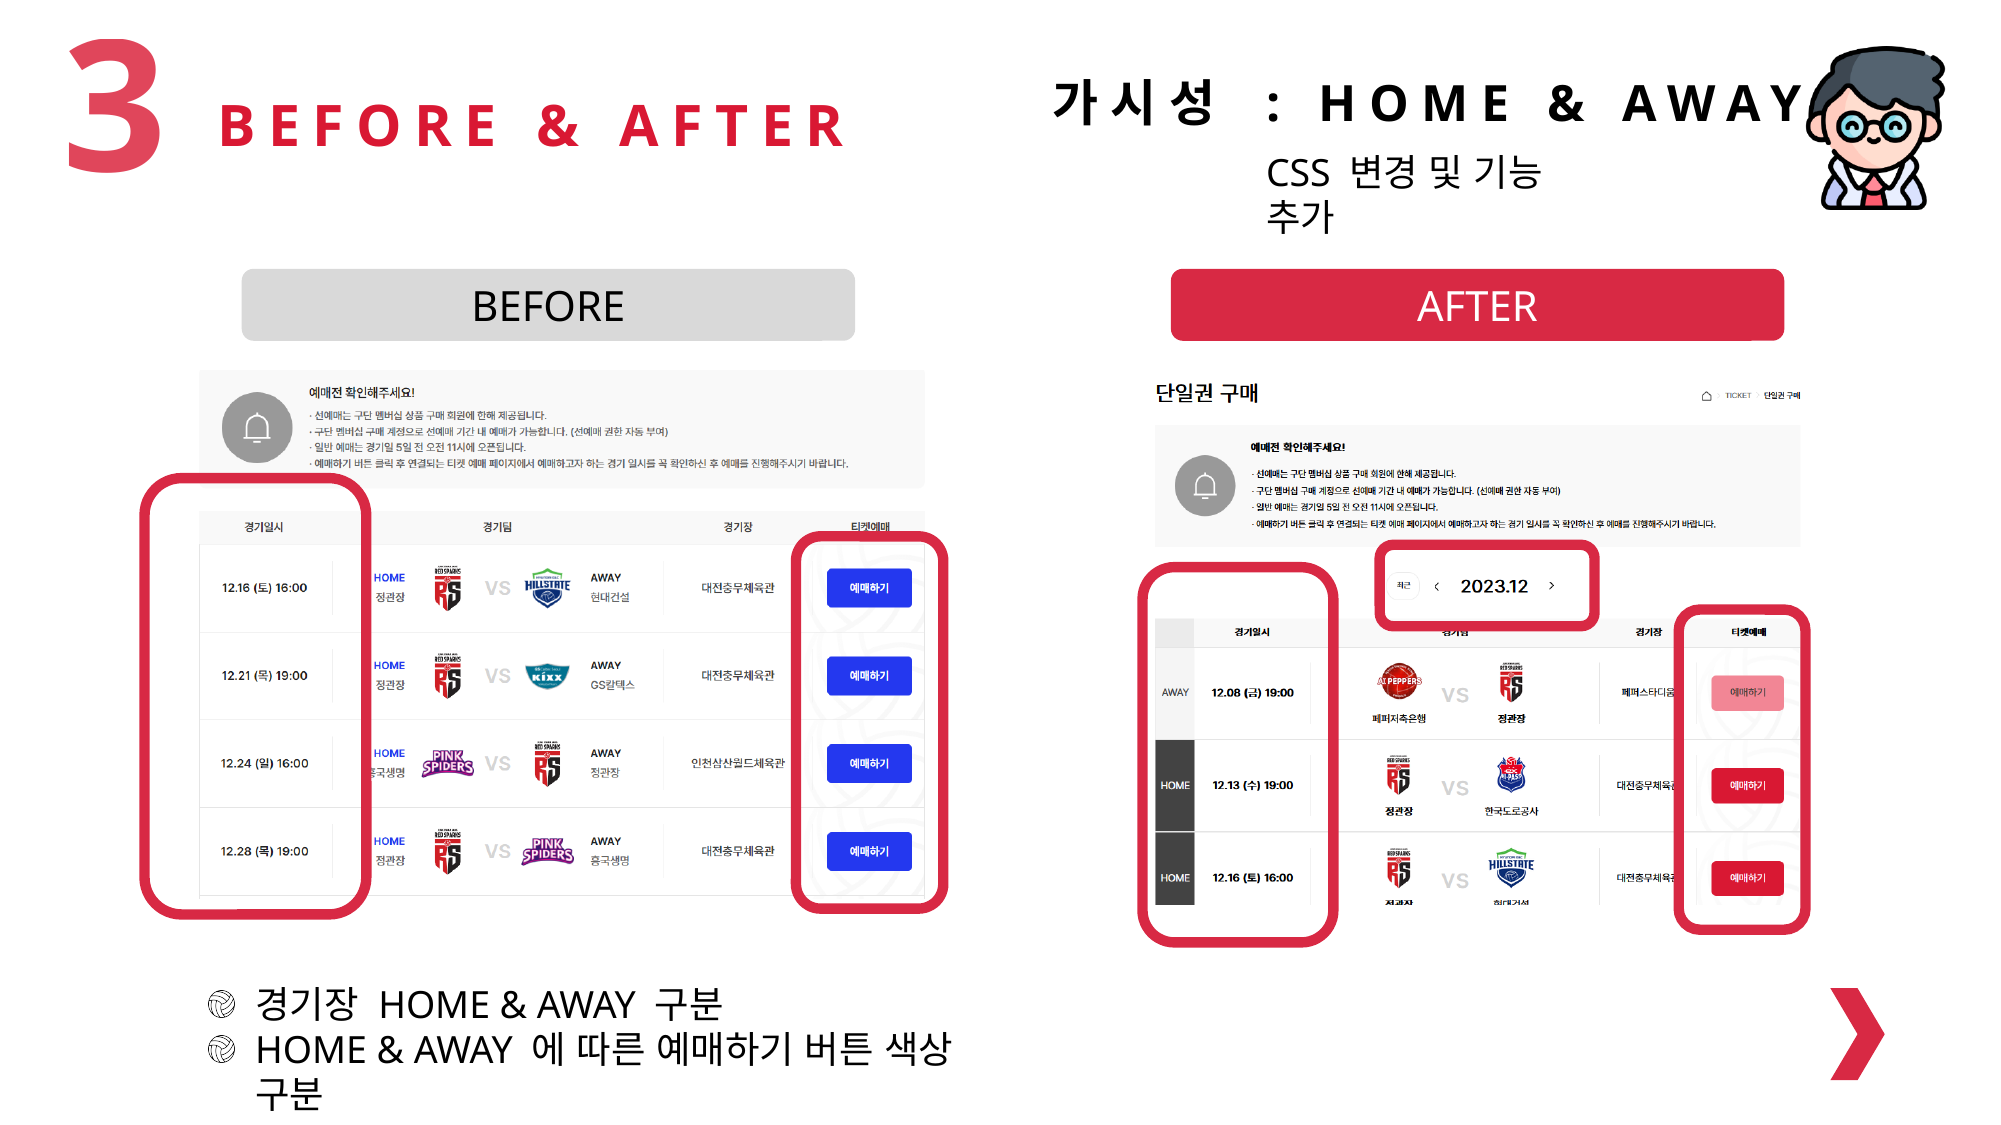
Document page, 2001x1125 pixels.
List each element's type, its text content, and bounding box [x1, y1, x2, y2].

text_box 가시성 : HOME & AWAY [1027, 47, 1793, 163]
picture [1793, 46, 1957, 210]
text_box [144, 370, 944, 915]
text_box BEFORE [240, 267, 857, 342]
text_box [1828, 987, 1886, 1082]
text_box 경기장 HOME & AWAY 구분 HOME & AWAY 에 따른 예매하기 버튼 색상 구분 [193, 974, 1009, 1124]
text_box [1139, 370, 1817, 943]
text_box AFTER [1169, 267, 1786, 342]
text_box 3 [47, 0, 242, 216]
text_box CSS 변경 및 기능 추가 [1251, 141, 1604, 247]
picture [208, 990, 235, 1018]
text_box BEFORE & AFTER [242, 67, 873, 190]
picture [208, 1035, 235, 1063]
